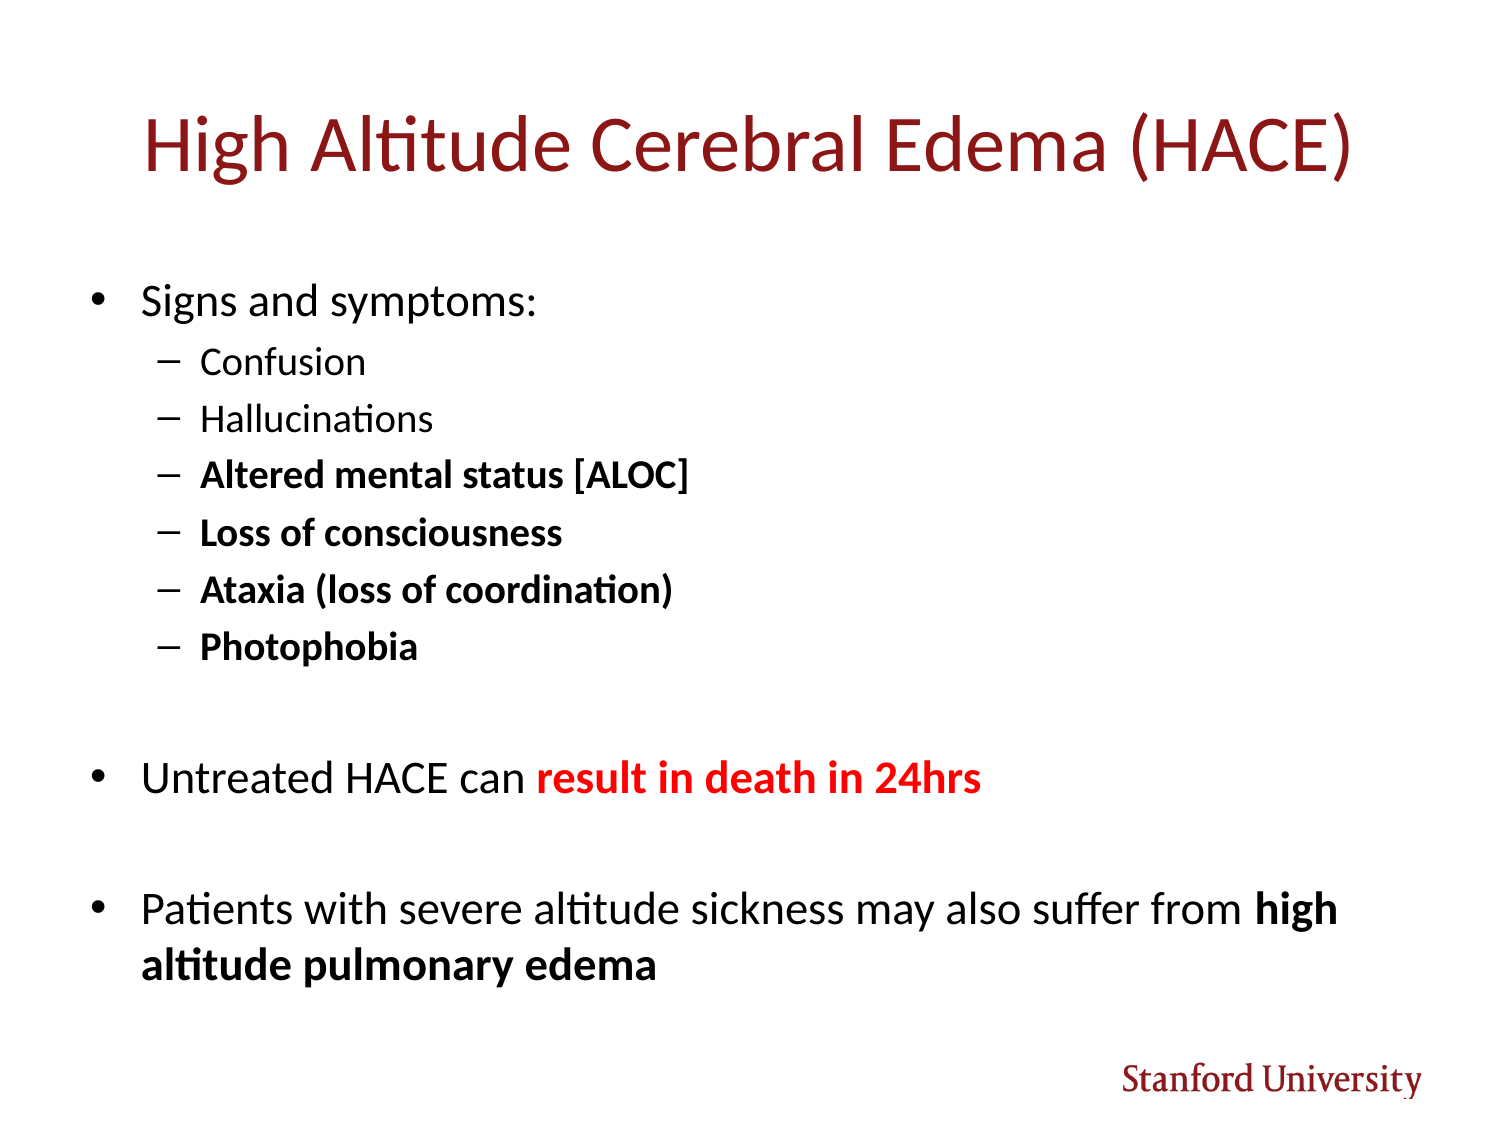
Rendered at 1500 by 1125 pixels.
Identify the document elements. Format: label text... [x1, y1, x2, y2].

title High Altitude Cerebral Edema (HACE) [75, 45, 1425, 233]
list Signs and symptoms: Confusion Hallucinations Altered mental status [ALOC] Loss of consciousness Ataxia (loss of coordination) Photophobia Untreated HACE can result in death in 24hrs Patients with severe altitude sickness may also suffer from high altitude pulmonary edema [75, 262, 1425, 1005]
